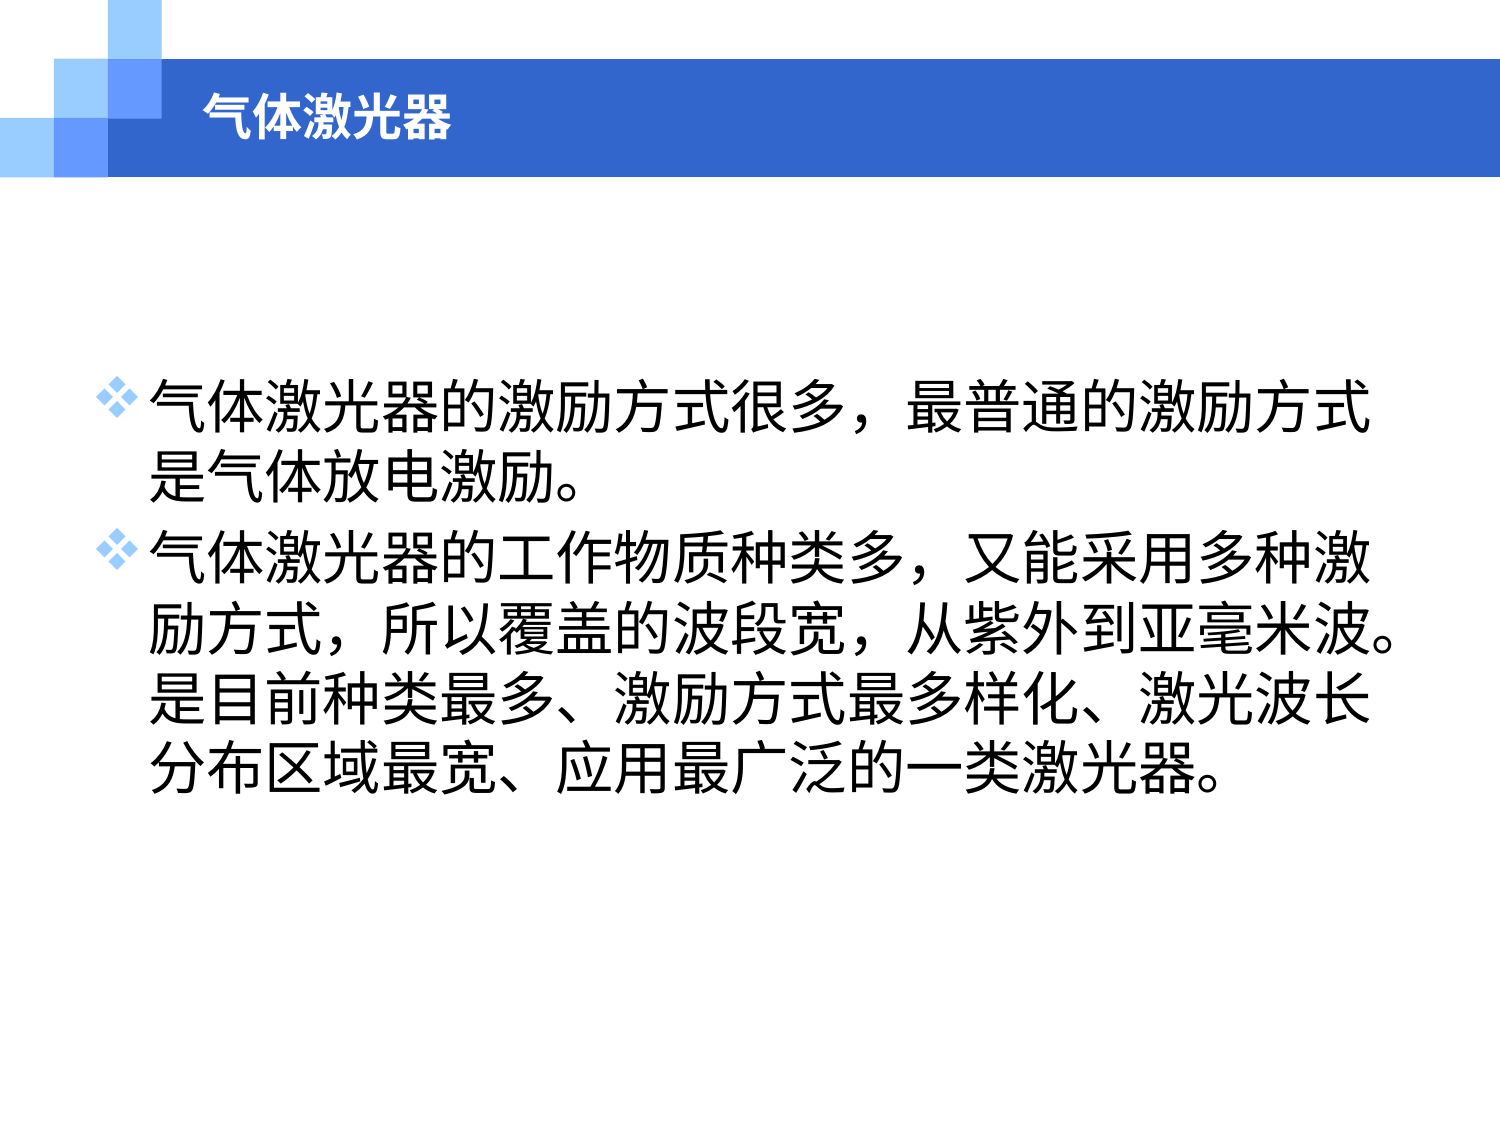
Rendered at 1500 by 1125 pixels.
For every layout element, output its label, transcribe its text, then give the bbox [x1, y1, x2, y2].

list 气体激光器的激励方式很多，最普通的激励方式是气体放电激励。 气体激光器的工作物质种类多，又能采用多种激励方式，所以覆盖的波段宽，从紫外到亚毫米波。是目前种类最多、激励方式最多样化、激光波长分布区域最宽、应用最广泛的一类激光器。 [76, 362, 1427, 1013]
title 气体激光器 [187, 75, 1400, 155]
